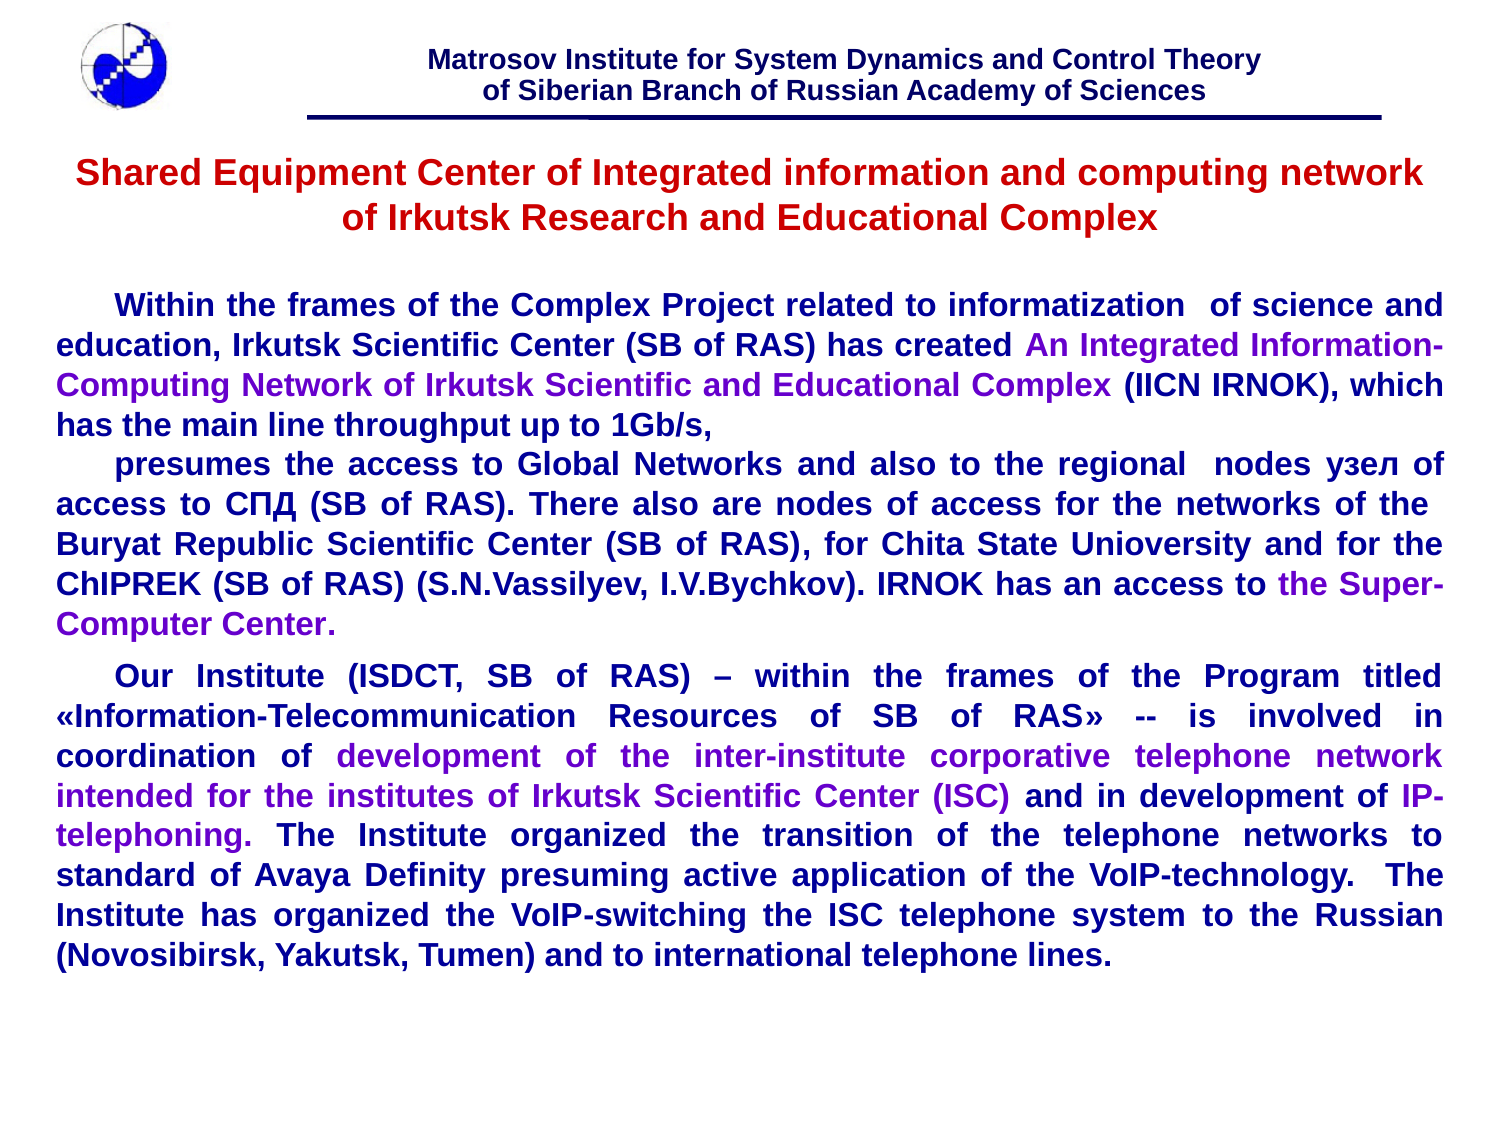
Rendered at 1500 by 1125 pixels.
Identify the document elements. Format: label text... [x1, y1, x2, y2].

text_box Shared Equipment Center of Integrated information and computing network of Irkutsk Research and Educational Complex Within the frames of the Complex Project related to informatization of science and education, Irkutsk Scientific Center (SB of RAS) has created An Integrated Information-Computing Network of Irkutsk Scientific and Educational Complex (IICN IRNOK), which has the main line throughput up to 1Gb/s, presumes the access to Global Networks and also to the regional nodes узел of access to СПД (SB of RAS). There also are nodes of access for the networks of the Buryat Republic Scientific Center (SB of RAS), for Chita State Unioversity and for the ChIPREK (SB of RAS) (S.N.Vassilyev, I.V.Bychkov). IRNOK has an access to the Super-Computer Center. Our Institute (ISDCT, SB of RAS) – within the frames of the Program titled «Information-Telecommunication Resources of SB of RAS» -- is involved in coordination of development of the inter-institute corporative telephone network intended for the institutes of Irkutsk Scientific Center (ISC) and in development of IP-telephoning. The Institute organized the transition of the telephone networks to standard of Avaya Definity presuming active application of the VoIP-technology. The Institute has organized the VoIP-switching the ISC telephone system to the Russian (Novosibirsk, Yakutsk, Tumen) and to international telephone lines. [41, 140, 1459, 410]
picture [80, 22, 172, 111]
text_box Shared Equipment Center of Integrated information and computing network of Irkutsk Research and Educational Complex Within the frames of the Complex Project related to informatization of science and education, Irkutsk Scientific Center (SB of RAS) has created An Integrated Information-Computing Network of Irkutsk Scientific and Educational Complex (IICN IRNOK), which has the main line throughput up to 1Gb/s, presumes the access to Global Networks and also to the regional nodes узел of access to СПД (SB of RAS). There also are nodes of access for the networks of the Buryat Republic Scientific Center (SB of RAS), for Chita State Unioversity and for the ChIPREK (SB of RAS) (S.N.Vassilyev, I.V.Bychkov). IRNOK has an access to the Super-Computer Center. Our Institute (ISDCT, SB of RAS) – within the frames of the Program titled «Information-Telecommunication Resources of SB of RAS» -- is involved in coordination of development of the inter-institute corporative telephone network intended for the institutes of Irkutsk Scientific Center (ISC) and in development of IP-telephoning. The Institute organized the transition of the telephone networks to standard of Avaya Definity presuming active application of the VoIP-technology. The Institute has organized the VoIP-switching the ISC telephone system to the Russian (Novosibirsk, Yakutsk, Tumen) and to international telephone lines. [41, 411, 1459, 981]
